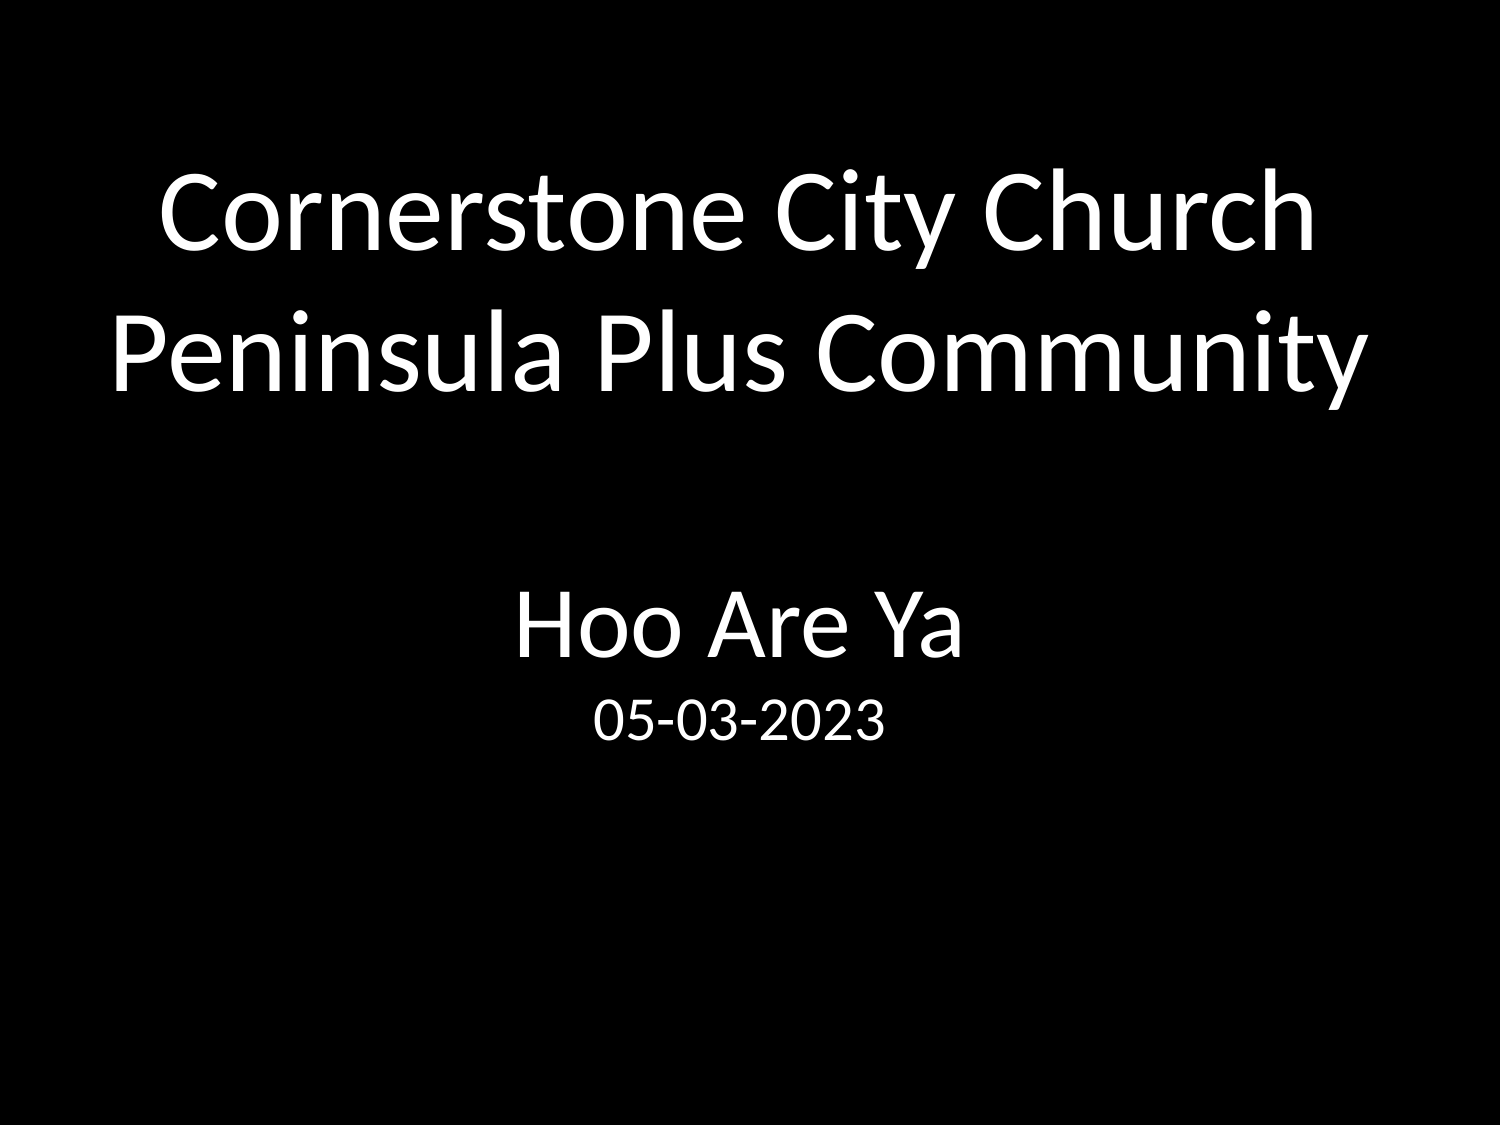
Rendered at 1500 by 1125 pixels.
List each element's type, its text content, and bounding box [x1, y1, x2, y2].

list Cornerstone City Church Peninsula Plus Community Hoo Are Ya 05-03-2023 [64, 125, 1415, 868]
